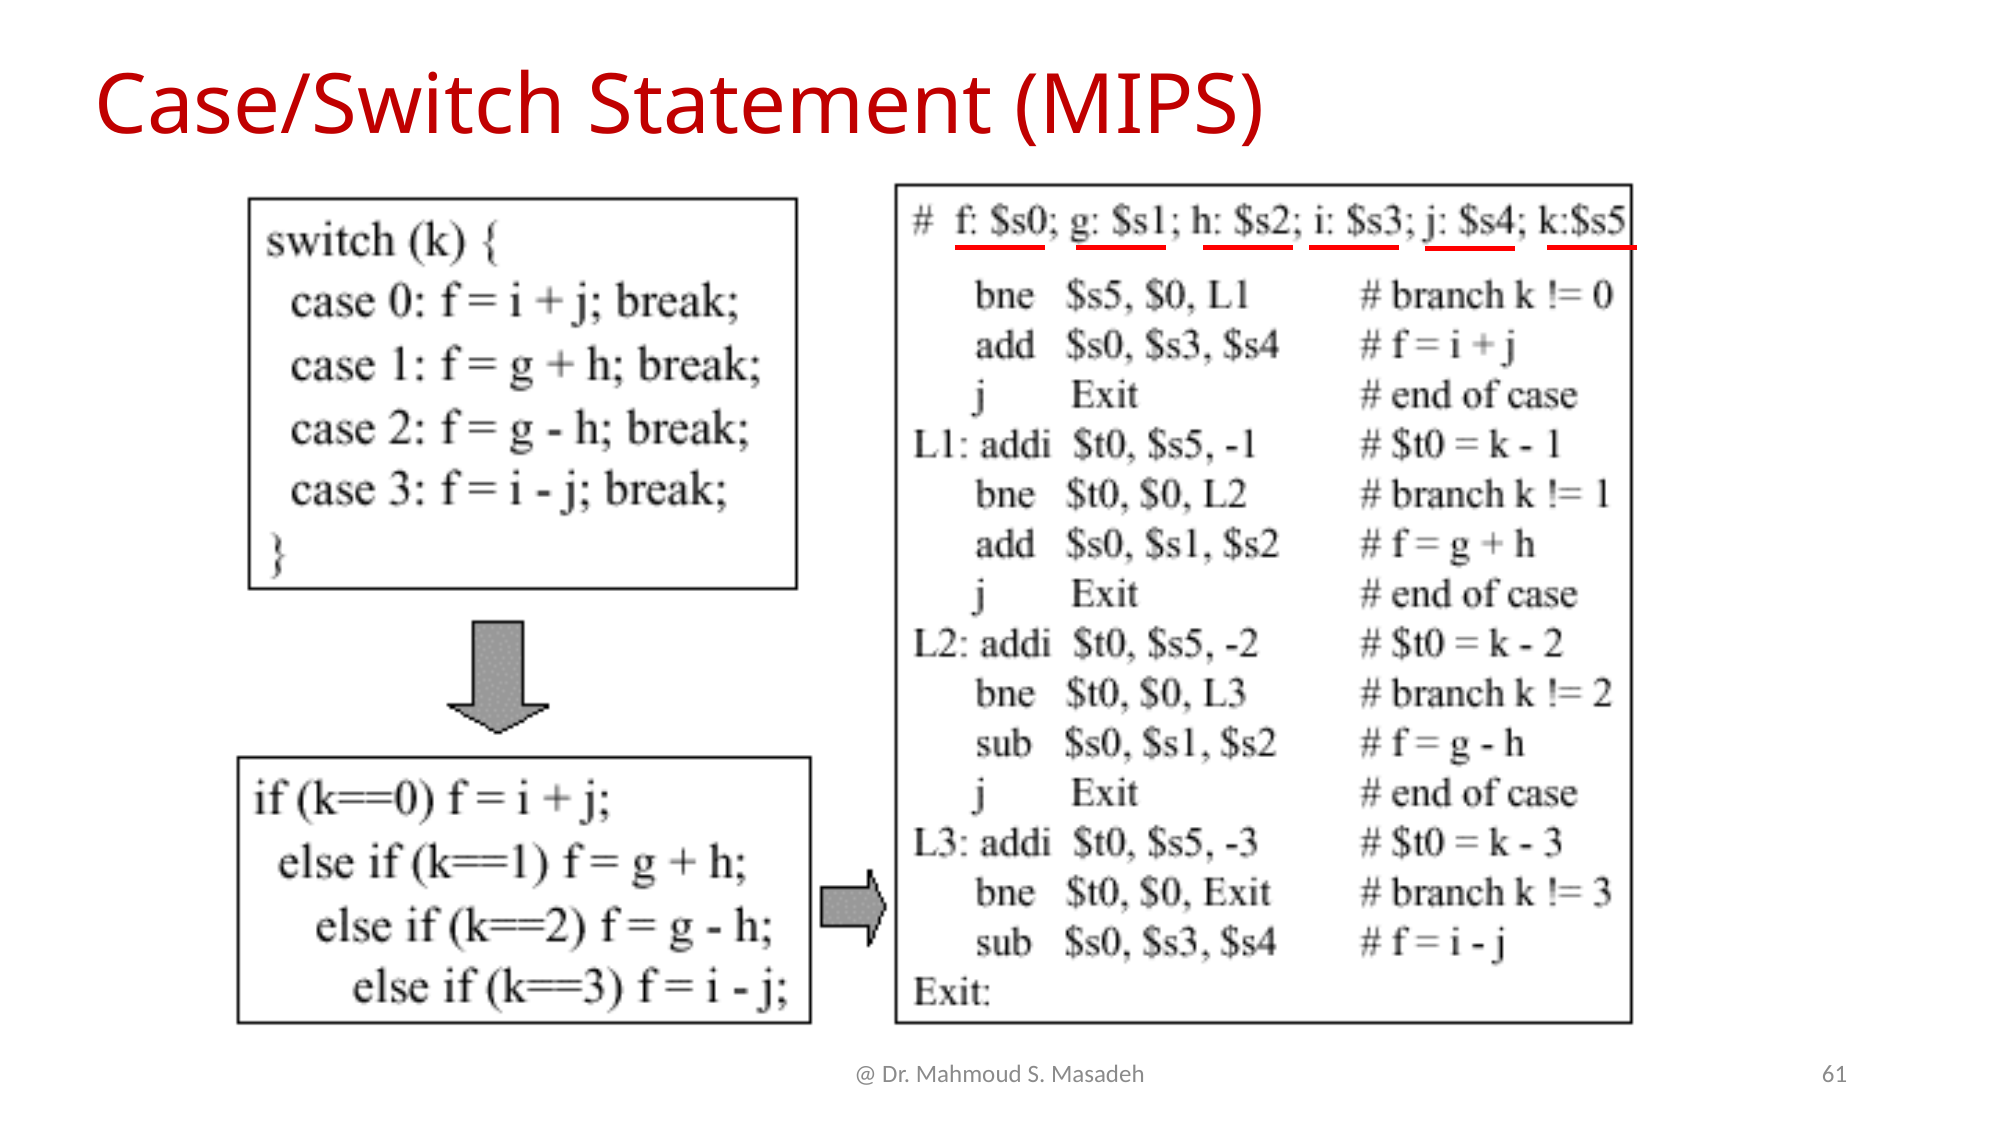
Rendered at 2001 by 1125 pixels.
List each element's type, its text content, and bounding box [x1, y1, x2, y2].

footer @ Dr. Mahmoud S. Masadeh [662, 1050, 1338, 1103]
picture [210, 179, 1653, 1050]
slide_number 61 [1412, 1042, 1863, 1103]
title Case/Switch Statement (MIPS) [79, 59, 1929, 154]
